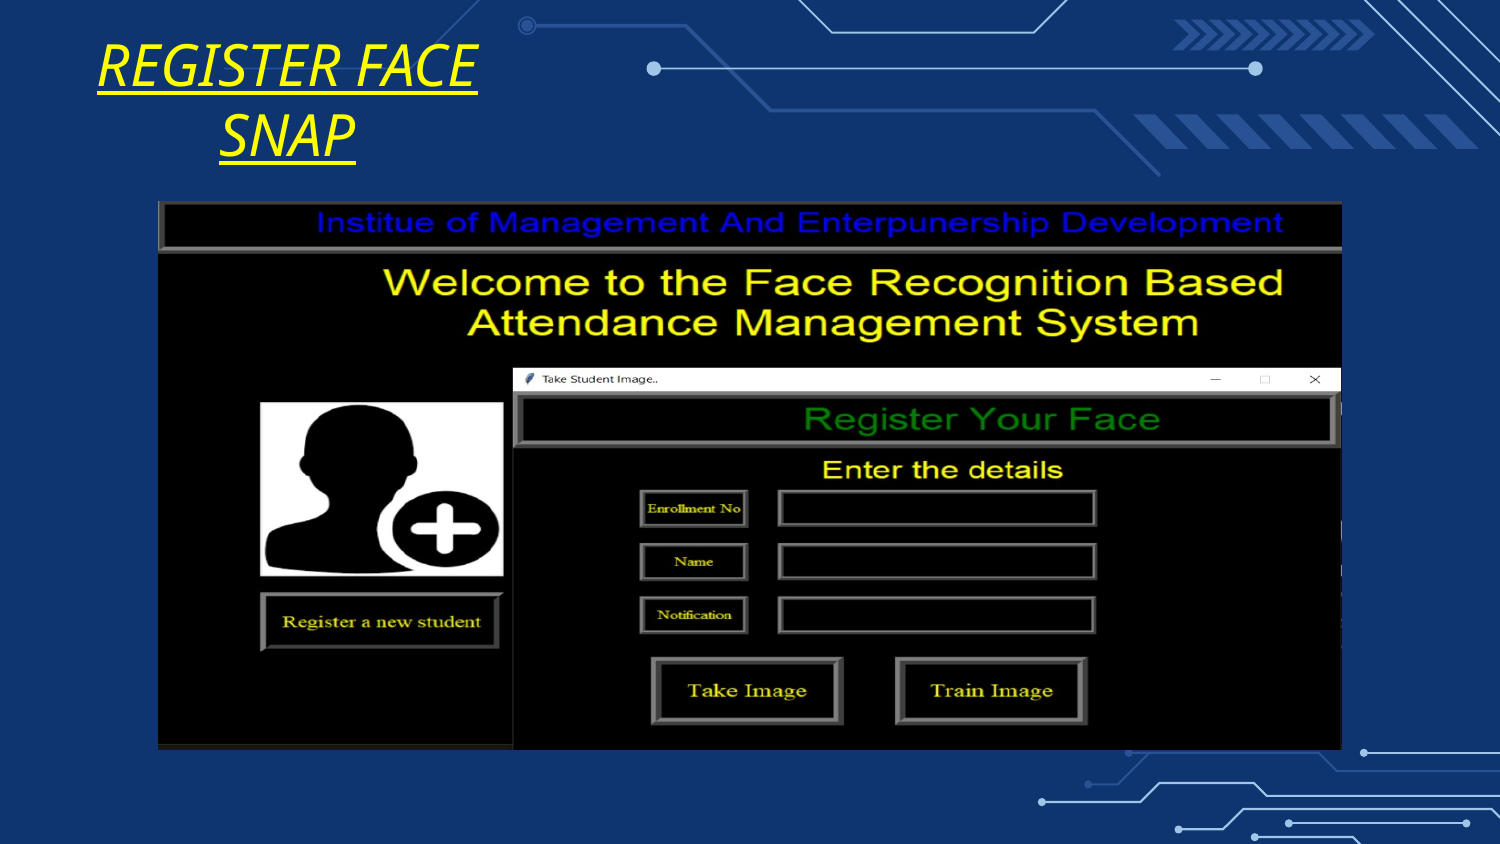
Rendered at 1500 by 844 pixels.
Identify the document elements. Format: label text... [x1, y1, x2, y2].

picture [158, 201, 1342, 751]
title REGISTER FACE SNAP [20, 56, 554, 140]
